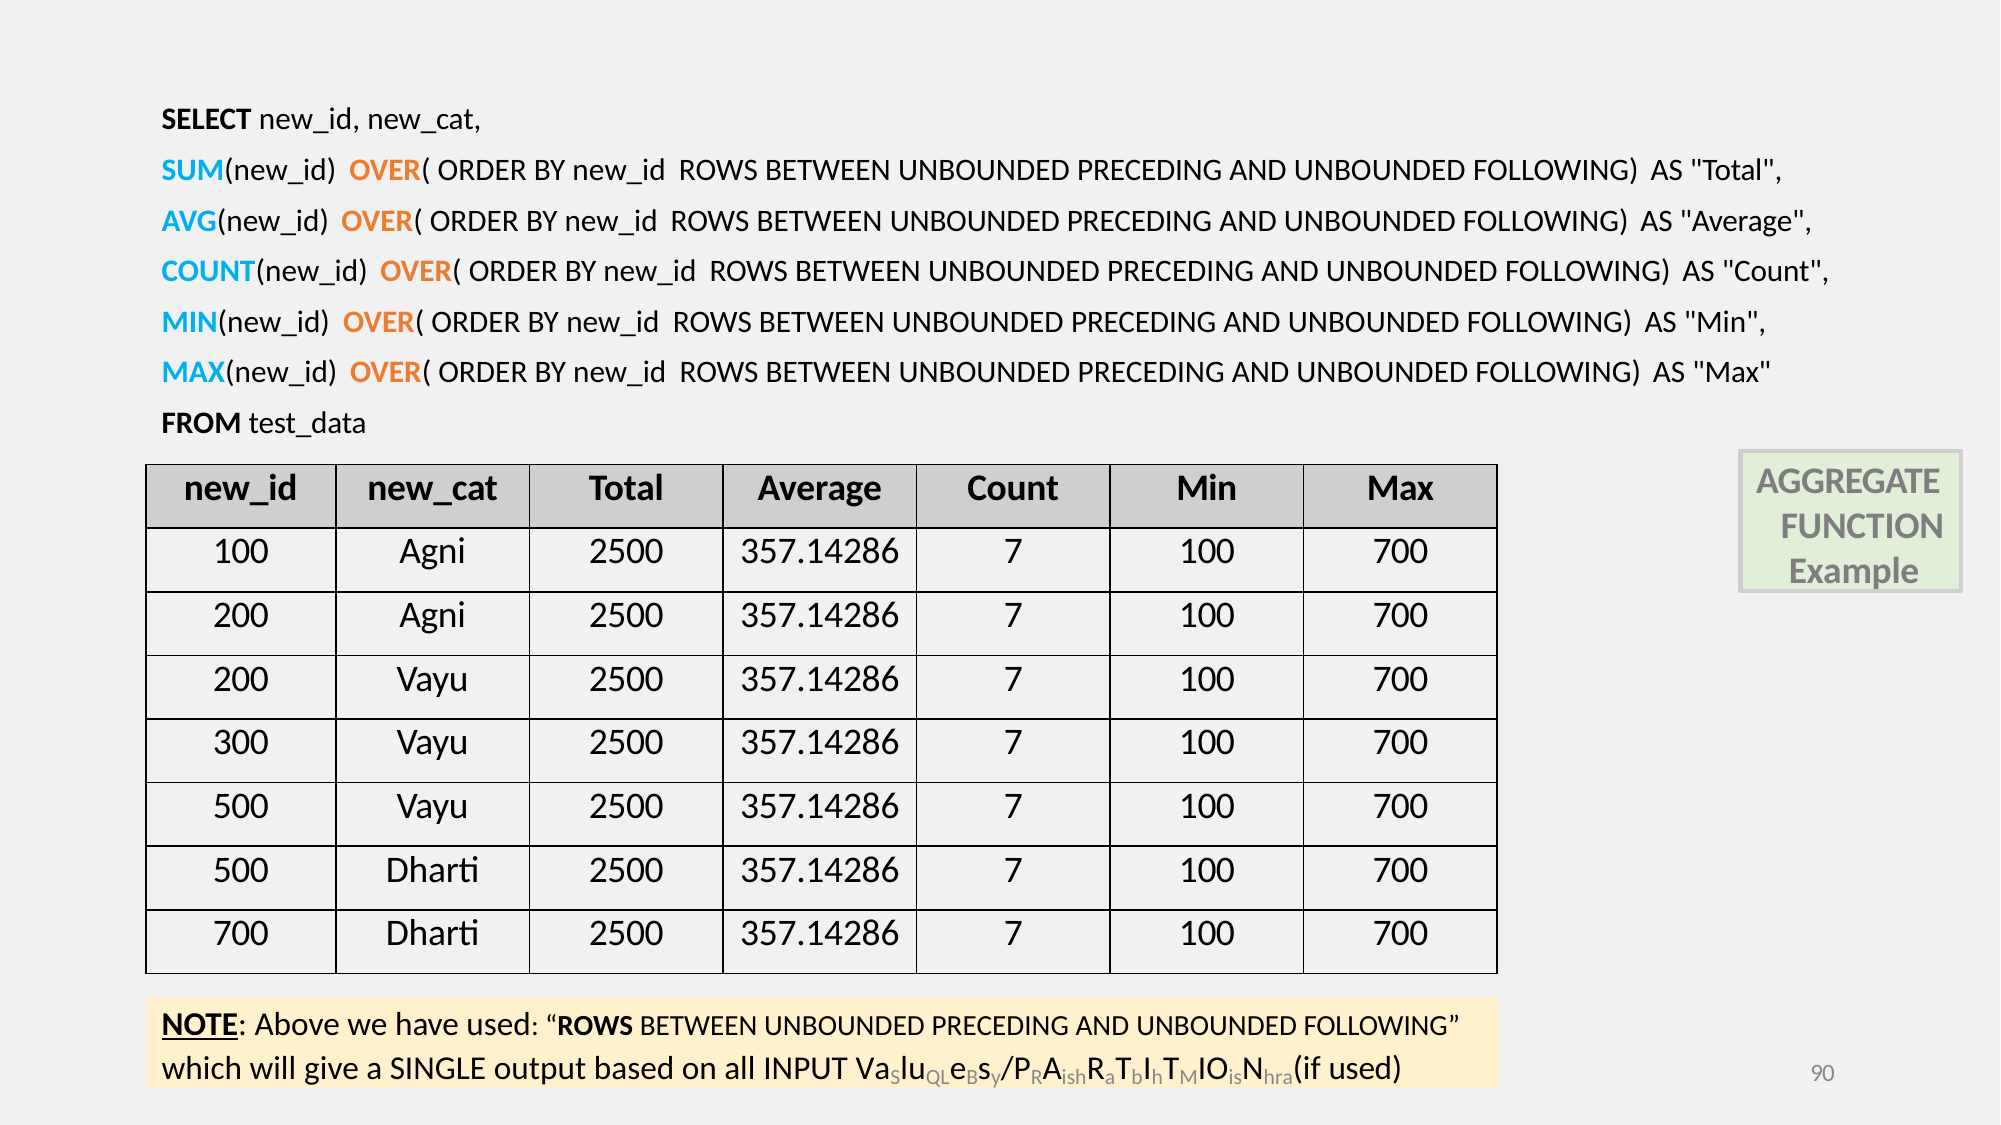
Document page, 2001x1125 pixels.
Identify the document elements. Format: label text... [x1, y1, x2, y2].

table_cell 700 [1304, 847, 1496, 909]
table_cell 100 [1111, 720, 1303, 782]
table_cell 100 [1111, 847, 1303, 909]
table_cell 300 [147, 720, 335, 782]
table_cell 100 [1111, 783, 1303, 845]
table_header Count [917, 465, 1109, 527]
table_cell 7 [917, 720, 1109, 782]
table_cell 2500 [530, 783, 722, 845]
table_cell 700 [1304, 783, 1496, 845]
table_cell 700 [1304, 529, 1496, 591]
table_cell 357.14286 [724, 656, 916, 718]
table_cell 7 [917, 847, 1109, 909]
table_cell Vayu [337, 656, 529, 718]
table_cell 100 [1111, 911, 1303, 973]
table_cell 357.14286 [724, 783, 916, 845]
table_header new_cat [337, 465, 529, 527]
table_cell 2500 [530, 847, 722, 909]
table_cell 7 [917, 911, 1109, 973]
table_cell Vayu [337, 783, 529, 845]
slide_number 90 [1778, 1060, 1851, 1093]
table_cell Dharti [337, 847, 529, 909]
table_cell 7 [917, 593, 1109, 655]
table_cell 357.14286 [724, 593, 916, 655]
table_cell 500 [147, 847, 335, 909]
table_cell 200 [147, 593, 335, 655]
table_header Max [1304, 465, 1496, 527]
table_header new_id [147, 465, 335, 527]
table_cell 100 [1111, 593, 1303, 655]
table_cell 700 [147, 911, 335, 973]
table_cell 700 [1304, 656, 1496, 718]
table_cell 357.14286 [724, 911, 916, 973]
table_cell 357.14286 [724, 529, 916, 591]
table_cell 7 [917, 529, 1109, 591]
table_header Min [1111, 465, 1303, 527]
table_cell 357.14286 [724, 847, 916, 909]
table_cell 200 [147, 656, 335, 718]
table_cell 100 [1111, 656, 1303, 718]
table_cell Agni [337, 593, 529, 655]
table_cell Vayu [337, 720, 529, 782]
table_cell 2500 [530, 720, 722, 782]
text_box SELECT new_id, new_cat, SUM(new_id) OVER( ORDER BY new_id ROWS BETWEEN UNBOUNDED PRECEDING AND UNBOUNDED FOLLOWING) AS "Total", AVG(new_id) OVER( ORDER BY new_id ROWS BETWEEN UNBOUNDED PRECEDING AND UNBOUNDED FOLLOWING) AS "Average", COUNT(new_id) OVER( ORDER BY new_id ROWS BETWEEN UNBOUNDED PRECEDING AND UNBOUNDED FOLLOWING) AS "Count", MIN(new_id) OVER( ORDER BY new_id ROWS BETWEEN UNBOUNDED PRECEDING AND UNBOUNDED FOLLOWING) AS "Min", MAX(new_id) OVER( ORDER BY new_id ROWS BETWEEN UNBOUNDED PRECEDING AND UNBOUNDED FOLLOWING) AS "Max" FROM test_data [159, 83, 1837, 440]
table_cell 2500 [530, 593, 722, 655]
table_header Average [724, 465, 916, 527]
table_cell 700 [1304, 720, 1496, 782]
table_cell 2500 [530, 529, 722, 591]
table_cell 100 [147, 529, 335, 591]
table_cell 7 [917, 783, 1109, 845]
table_cell 357.14286 [724, 720, 916, 782]
table_cell 700 [1304, 911, 1496, 973]
text_box NOTE: Above we have used: “ROWS BETWEEN UNBOUNDED PRECEDING AND UNBOUNDED FOLLOWING” which will give a SINGLE output based on all INPUT VaSluQLeBsy/PRAishRaTbIhTMIOisNhra(if used) [146, 996, 1499, 1089]
table_cell Agni [337, 529, 529, 591]
table_cell 2500 [530, 911, 722, 973]
table_header Total [530, 465, 722, 527]
table_cell 700 [1304, 593, 1496, 655]
text_box AGGREGATE FUNCTION Example [1740, 450, 1962, 591]
table_cell 500 [147, 783, 335, 845]
table_cell 100 [1111, 529, 1303, 591]
table_cell 7 [917, 656, 1109, 718]
table_cell Dharti [337, 911, 529, 973]
table_cell 2500 [530, 656, 722, 718]
